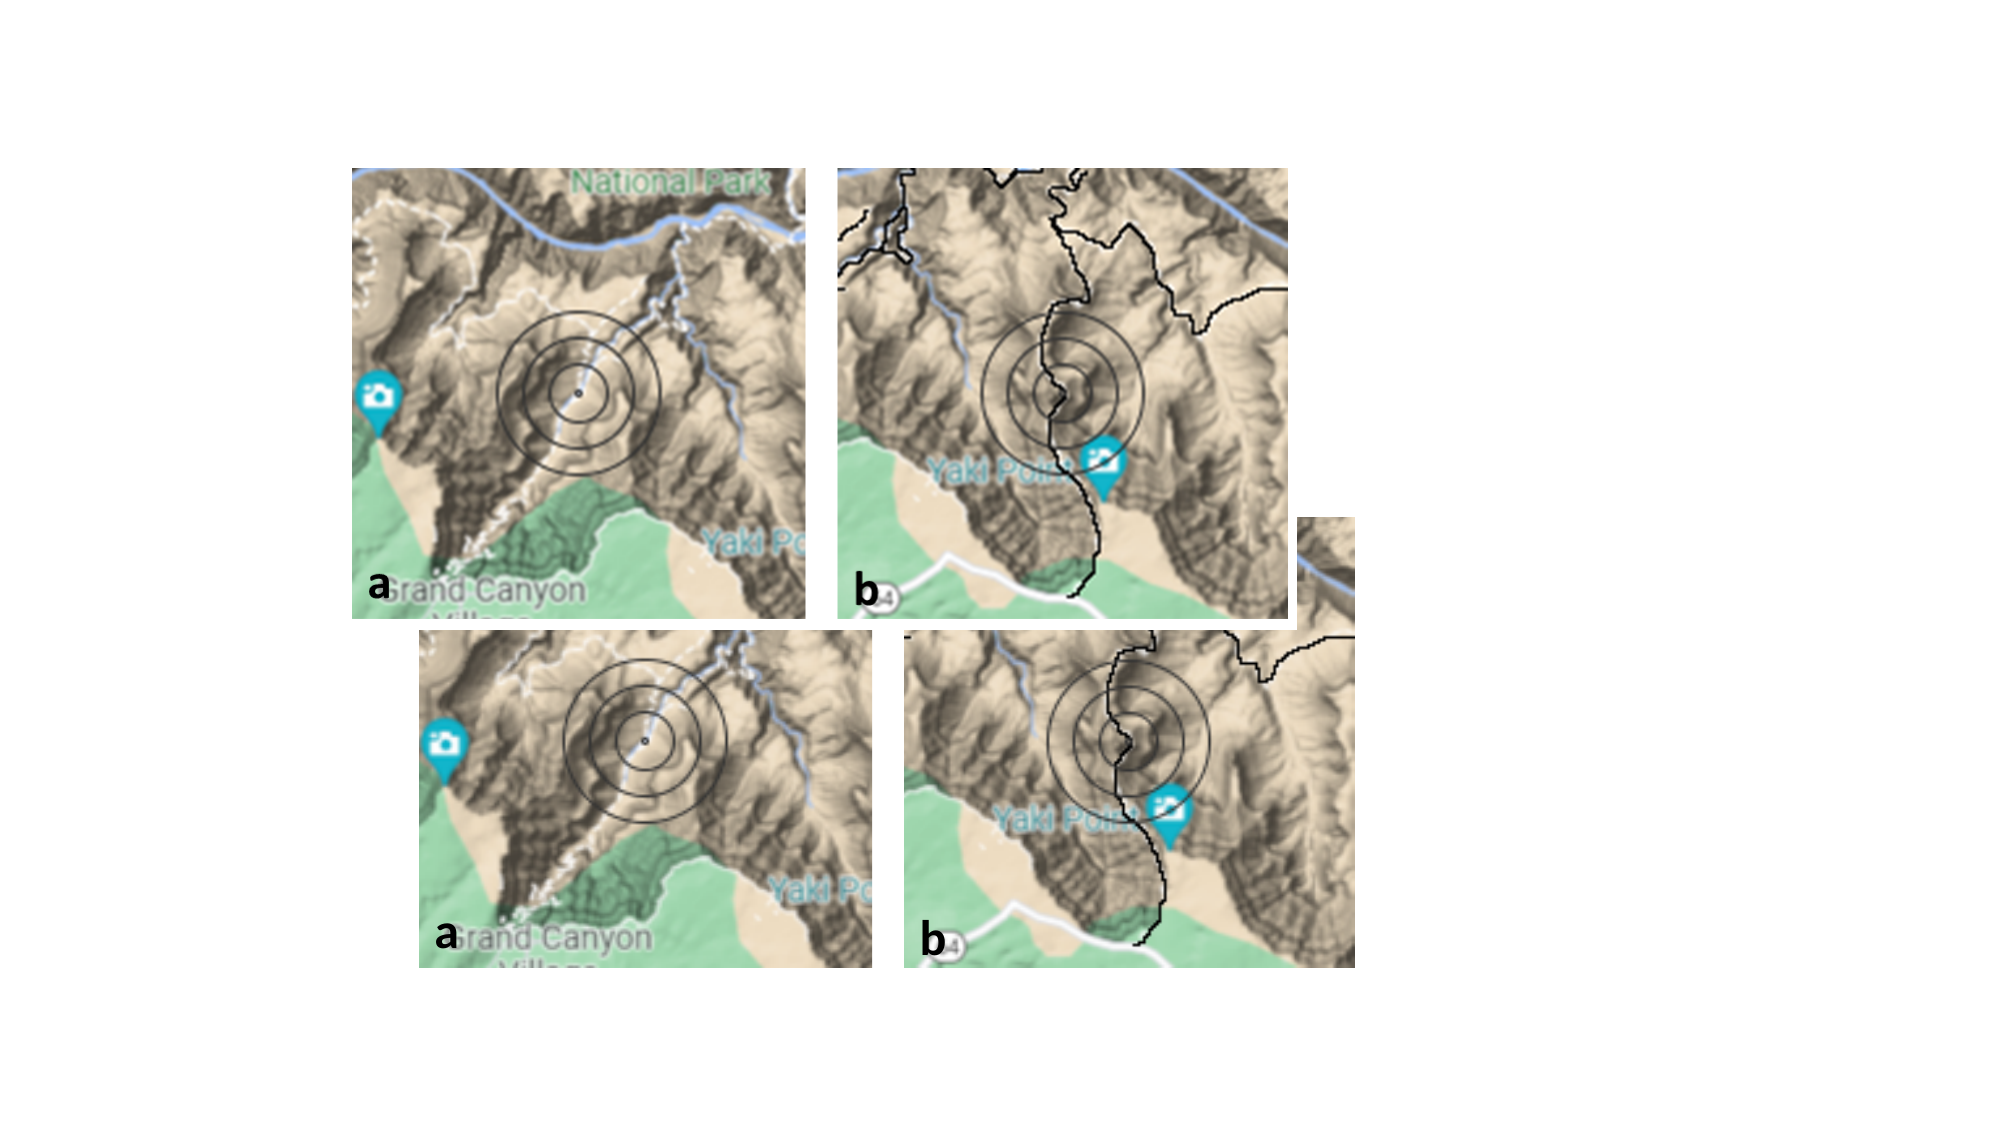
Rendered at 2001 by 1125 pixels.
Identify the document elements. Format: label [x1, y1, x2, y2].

text_box [408, 507, 1364, 981]
picture [346, 159, 1297, 630]
